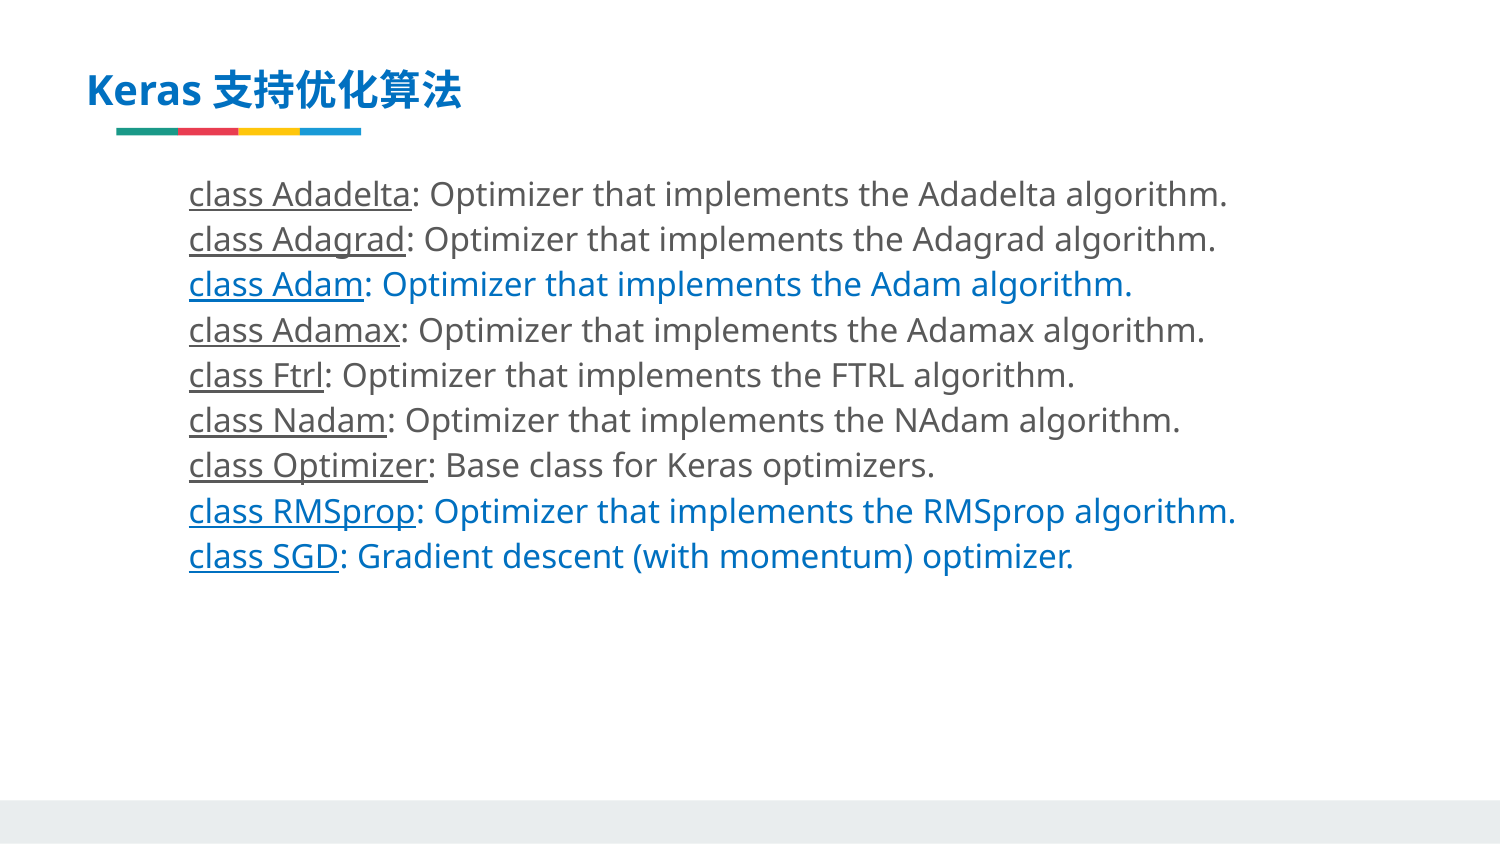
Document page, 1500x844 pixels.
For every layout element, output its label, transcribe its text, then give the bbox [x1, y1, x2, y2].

title Keras支持优化算法 [70, 48, 508, 134]
text_box class Adadelta: Optimizer that implements the Adadelta algorithm. class Adagrad: Optimizer that implements the Adagrad algorithm. class Adam: Optimizer that implements the Adam algorithm. class Adamax: Optimizer that implements the Adamax algorithm. class Ftrl: Optimizer that implements the FTRL algorithm. class Nadam: Optimizer that implements the NAdam algorithm. class Optimizer: Base class for Keras optimizers. class RMSprop: Optimizer that implements the RMSprop algorithm. class SGD: Gradient descent (with momentum) optimizer. [173, 165, 1315, 588]
